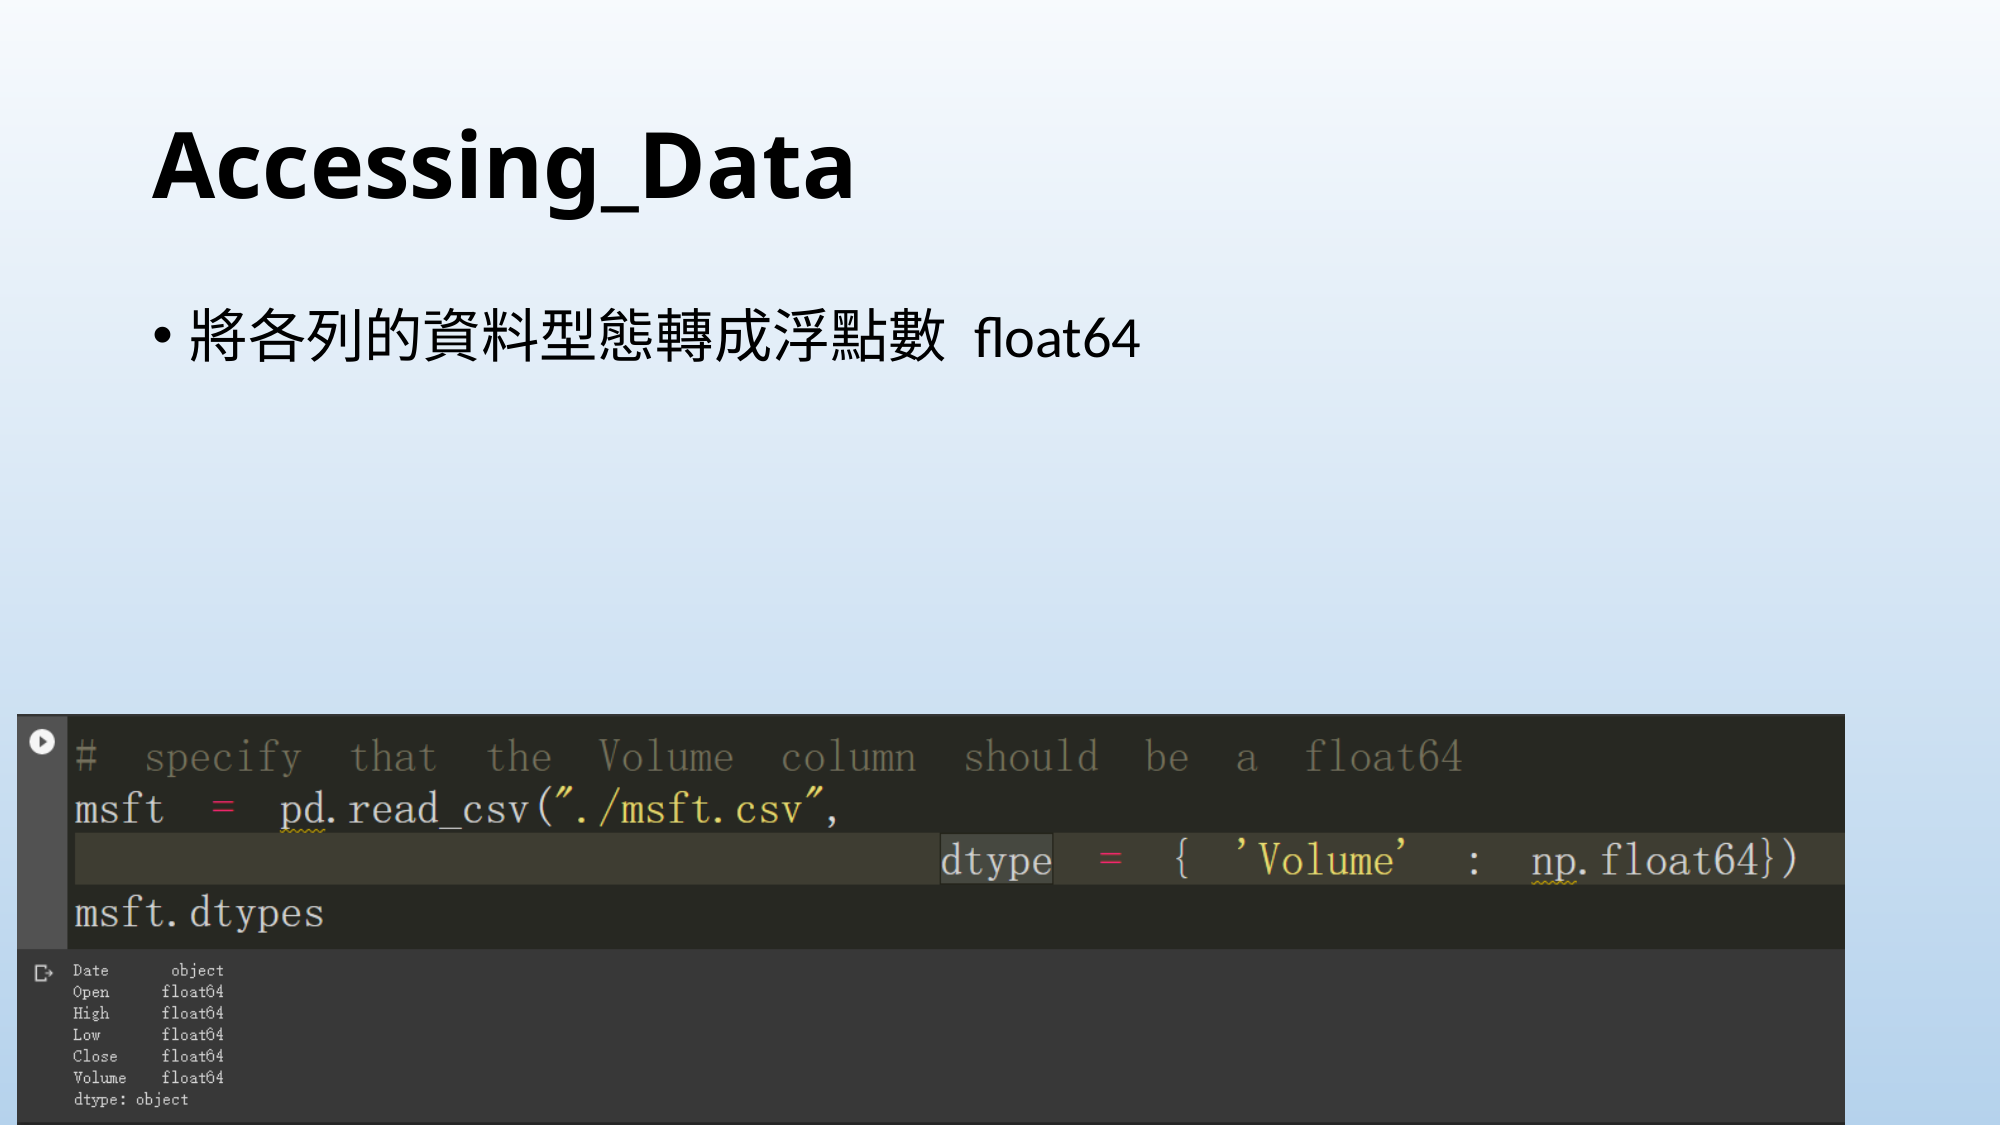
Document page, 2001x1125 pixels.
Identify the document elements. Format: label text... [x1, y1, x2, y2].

picture [17, 714, 1845, 1125]
title Accessing_Data [137, 59, 1863, 278]
list 將各列的資料型態轉成浮點數 float64 [137, 299, 1863, 1014]
